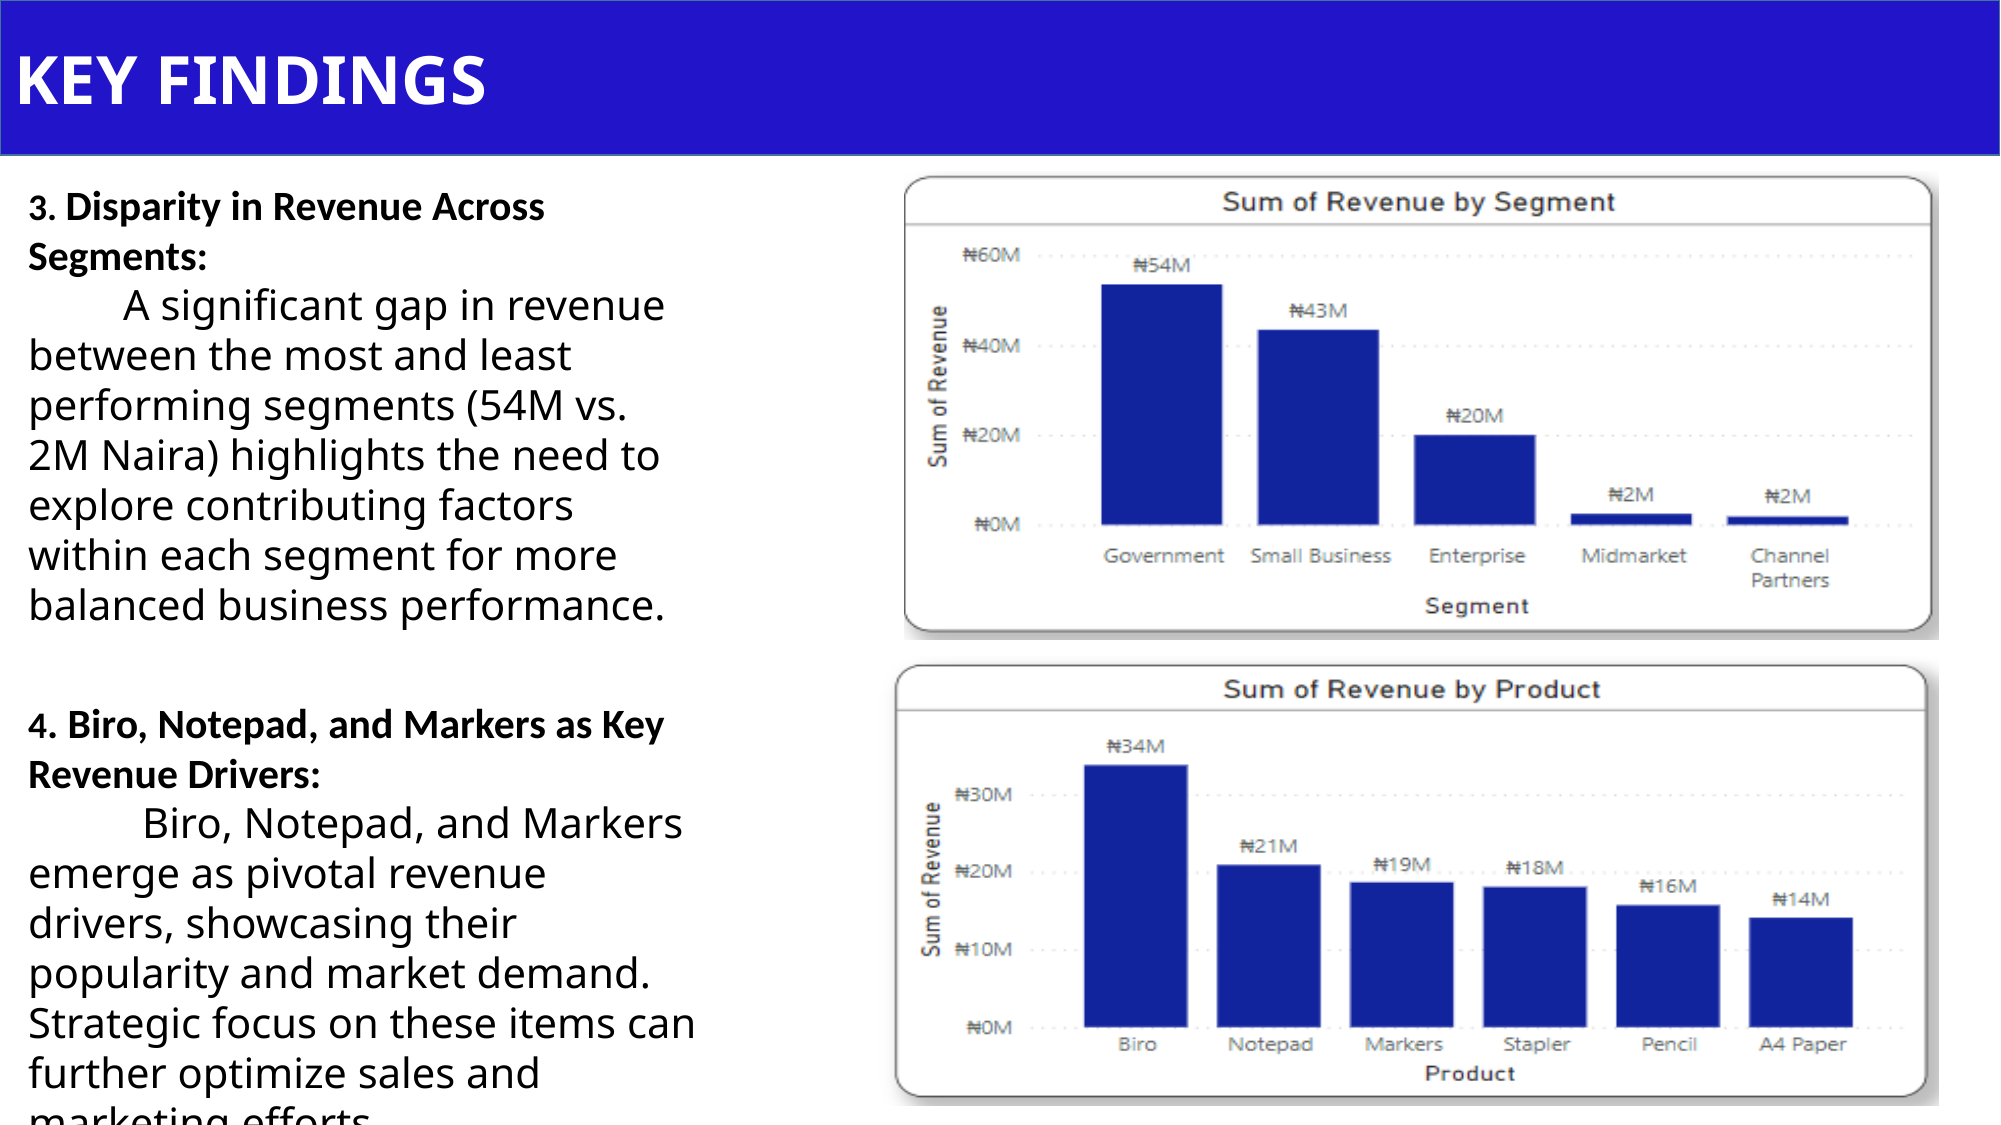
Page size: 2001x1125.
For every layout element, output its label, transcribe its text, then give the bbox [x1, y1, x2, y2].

text_box 3. Disparity in Revenue Across Segments: A significant gap in revenue between the most and least performing segments (54M vs. 2M Naira) highlights the need to explore contributing factors within each segment for more balanced business performance. [13, 171, 715, 637]
text_box KEY FINDINGS [0, 0, 2000, 156]
picture [879, 655, 1939, 1106]
picture [904, 171, 1939, 640]
text_box 4. Biro, Notepad, and Markers as Key Revenue Drivers: Biro, Notepad, and Markers emerge as pivotal revenue drivers, showcasing their popularity and market demand. Strategic focus on these items can further optimize sales and marketing efforts. [13, 689, 715, 1125]
